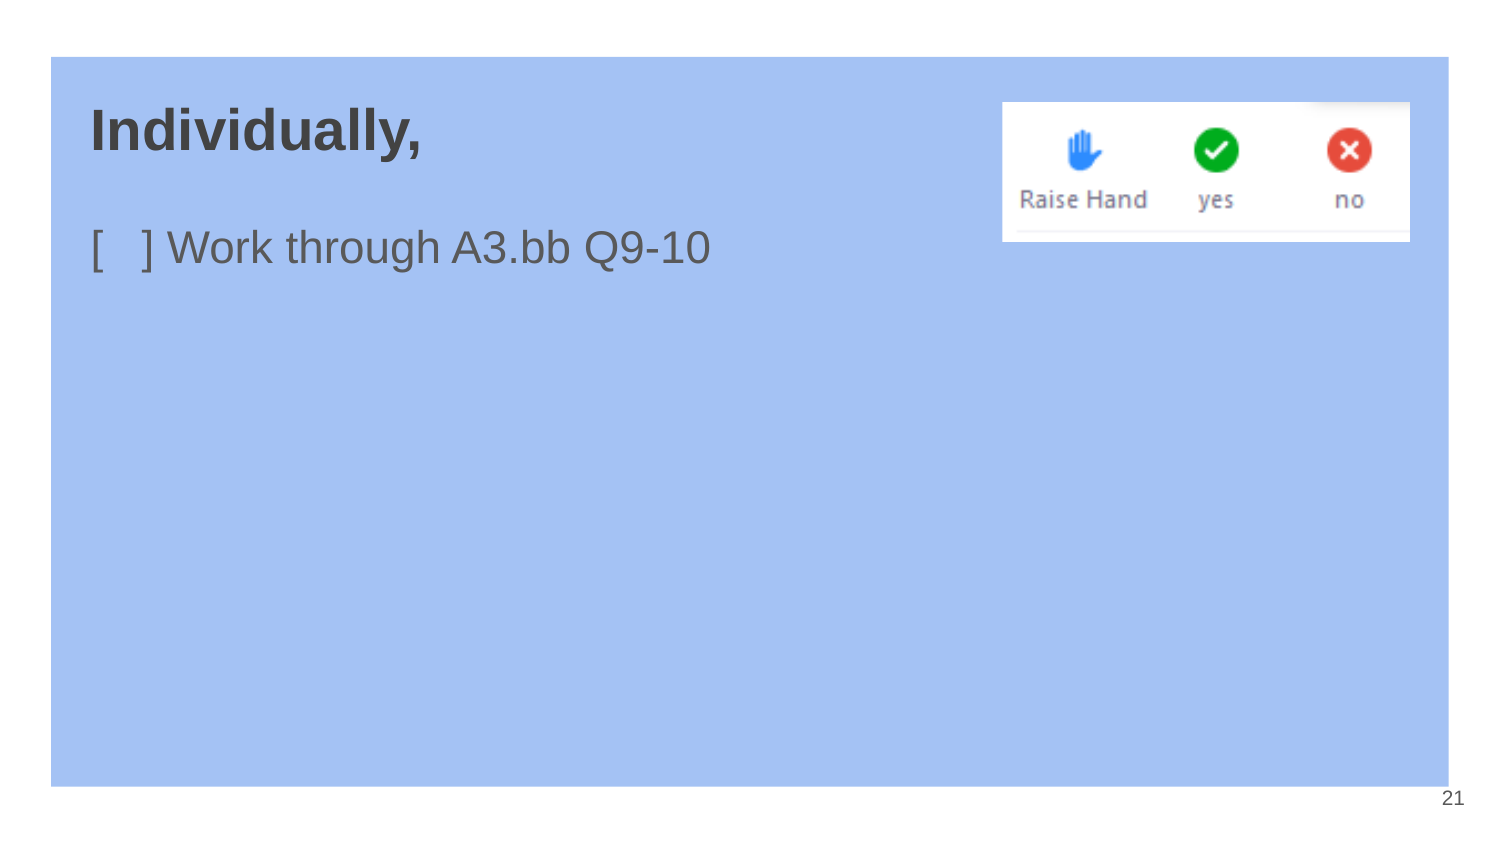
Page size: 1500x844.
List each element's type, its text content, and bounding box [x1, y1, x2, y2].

slide_number ‹#› [1389, 764, 1480, 830]
picture [1002, 102, 1411, 243]
title Individually, [ ] Work through A3.bb Q9-10 [75, 77, 1474, 651]
text_box [51, 56, 1449, 787]
